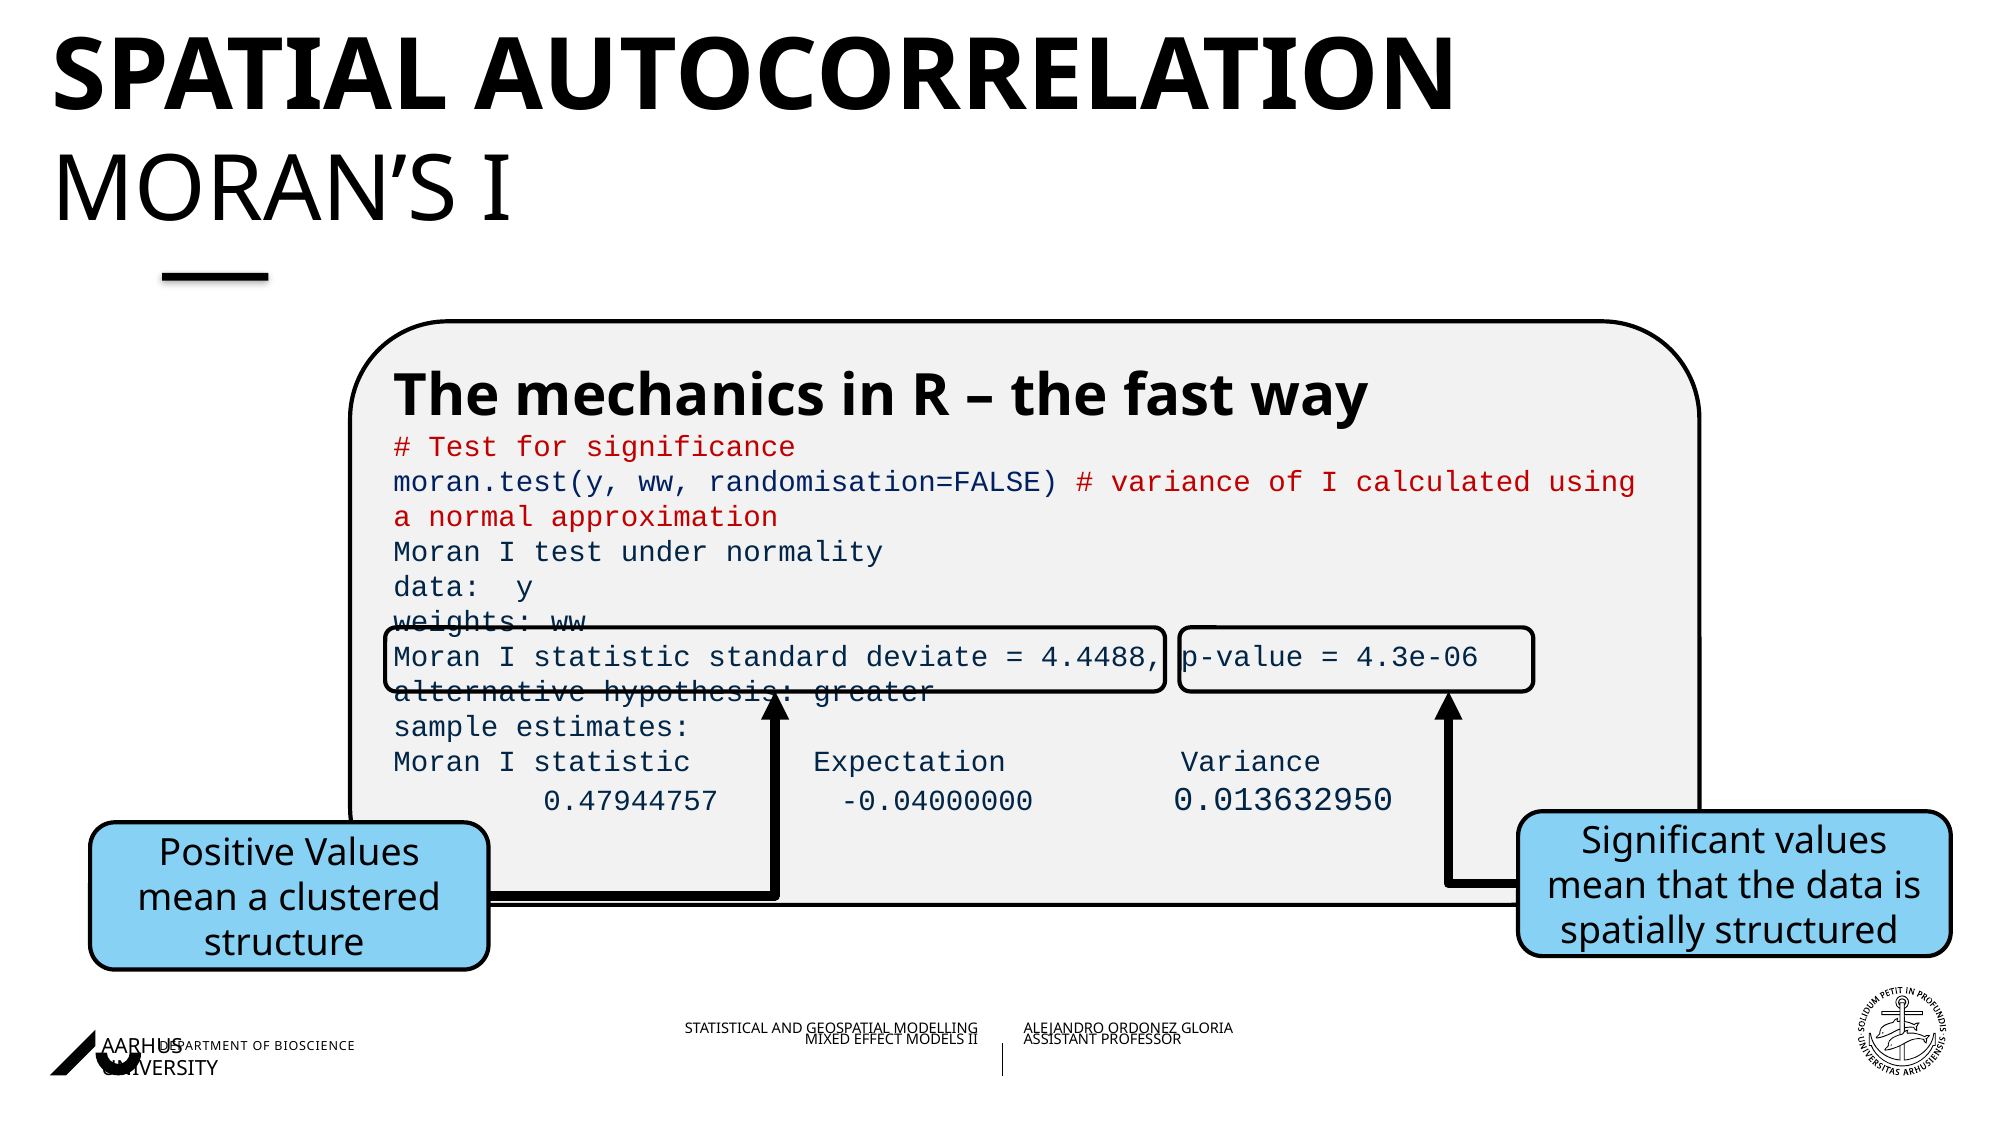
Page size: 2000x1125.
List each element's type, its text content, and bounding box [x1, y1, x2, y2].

text_box [383, 625, 1168, 694]
text_box Positive Values mean a clustered structure [87, 820, 491, 972]
text_box The mechanics in R – the fast way # Test for significance moran.test(y, ww, randomisation=FALSE) # variance of I calculated using a normal approximation Moran I test under normality data: y weights: ww Moran I statistic standard deviate = 4.4488, p-value = 4.3e-06 alternative hypothesis: greater sample estimates: Moran I statistic Expectation Variance 0.47944757 -0.04000000 0.013632950 [347, 319, 1702, 907]
text_box [1177, 625, 1536, 694]
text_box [1448, 691, 1519, 884]
text_box Significant values mean that the data is spatially structured [1515, 809, 1953, 959]
title Spatial autocorrelation Moran’s I [51, 24, 1948, 240]
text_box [488, 691, 776, 897]
